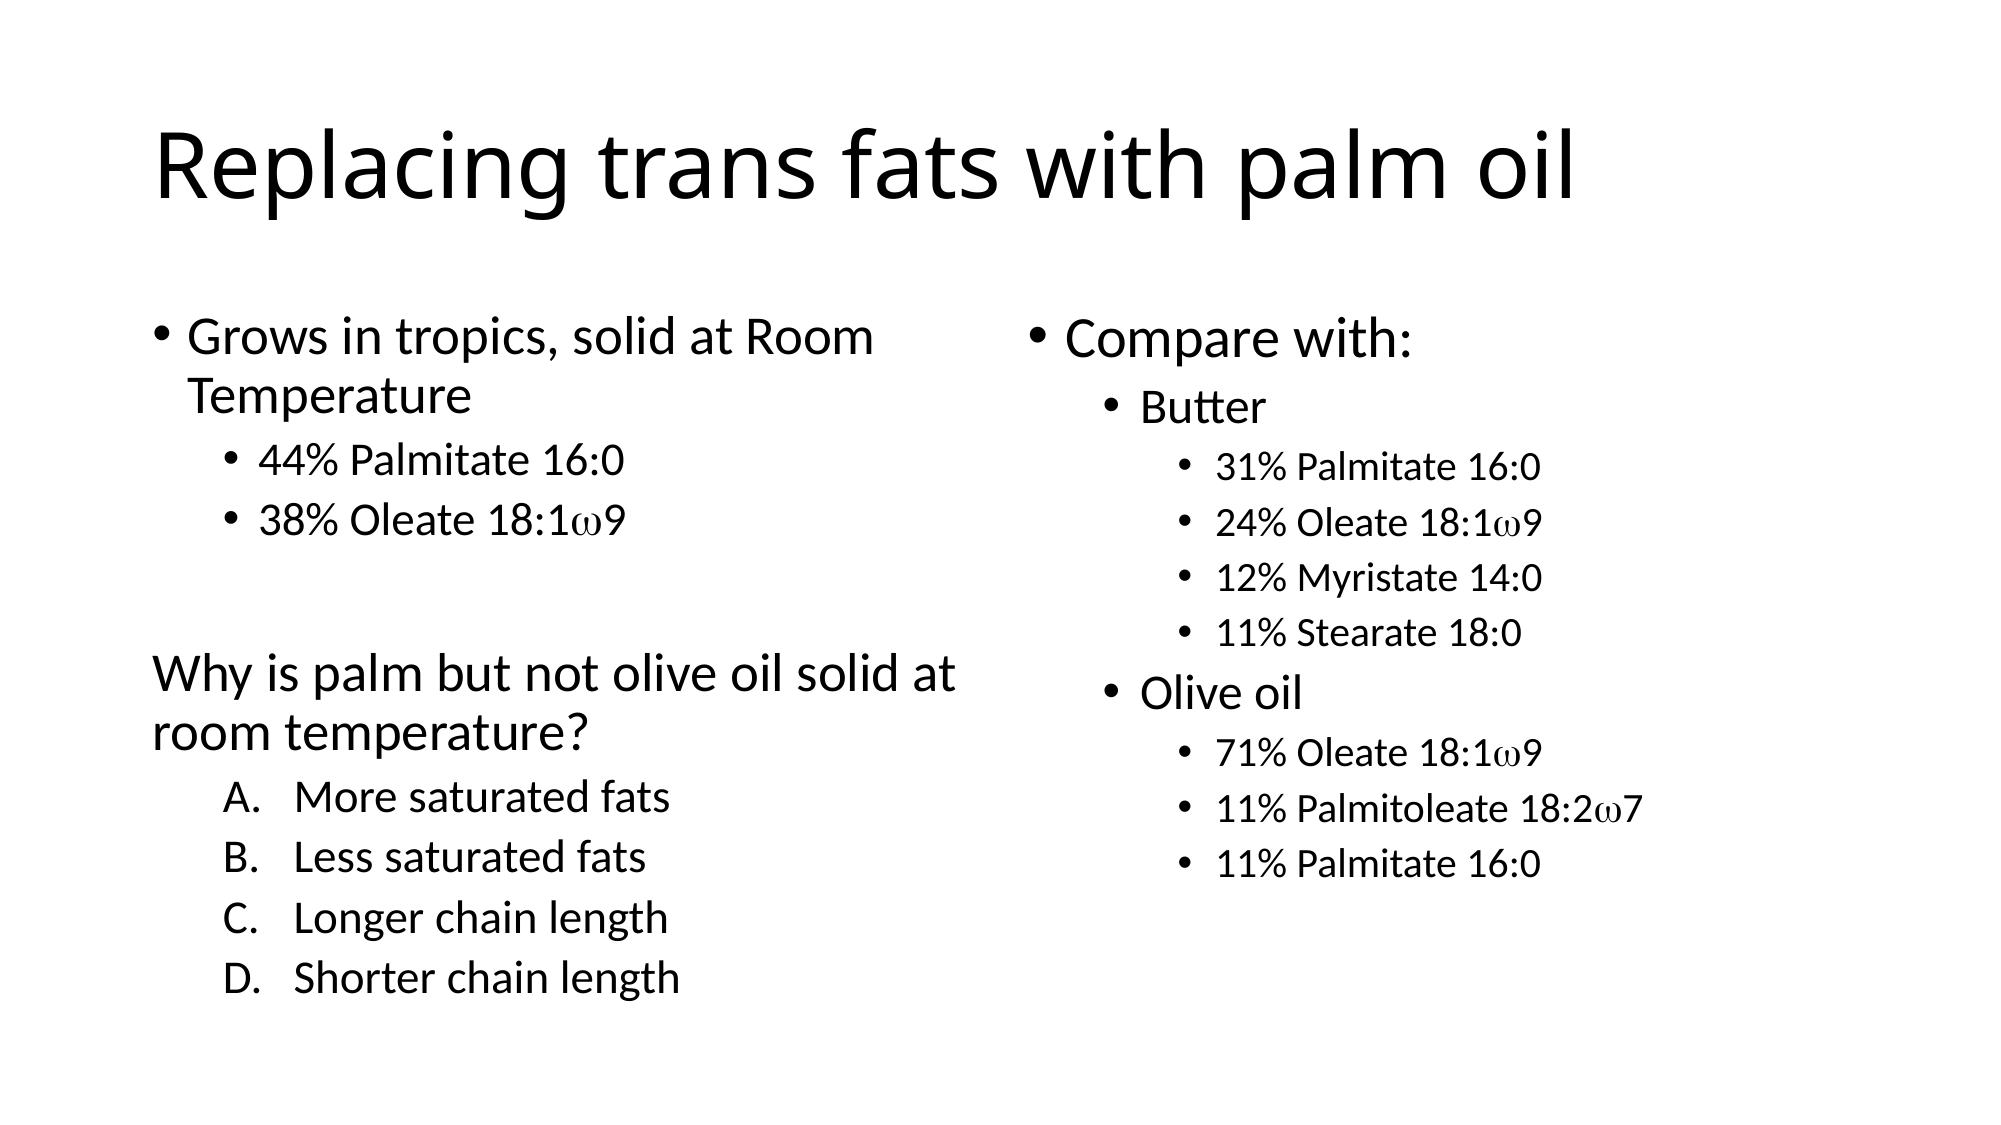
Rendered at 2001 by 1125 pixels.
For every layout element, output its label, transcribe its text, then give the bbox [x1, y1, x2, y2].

list Compare with: Butter 31% Palmitate 16:0 24% Oleate 18:1w9 12% Myristate 14:0 11% Stearate 18:0 Olive oil 71% Oleate 18:1w9 11% Palmitoleate 18:2w7 11% Palmitate 16:0 [1012, 299, 1863, 1014]
list Grows in tropics, solid at Room Temperature 44% Palmitate 16:0 38% Oleate 18:1w9 Why is palm but not olive oil solid at room temperature? More saturated fats Less saturated fats Longer chain length Shorter chain length [137, 299, 988, 1014]
title Replacing trans fats with palm oil [137, 59, 1863, 278]
